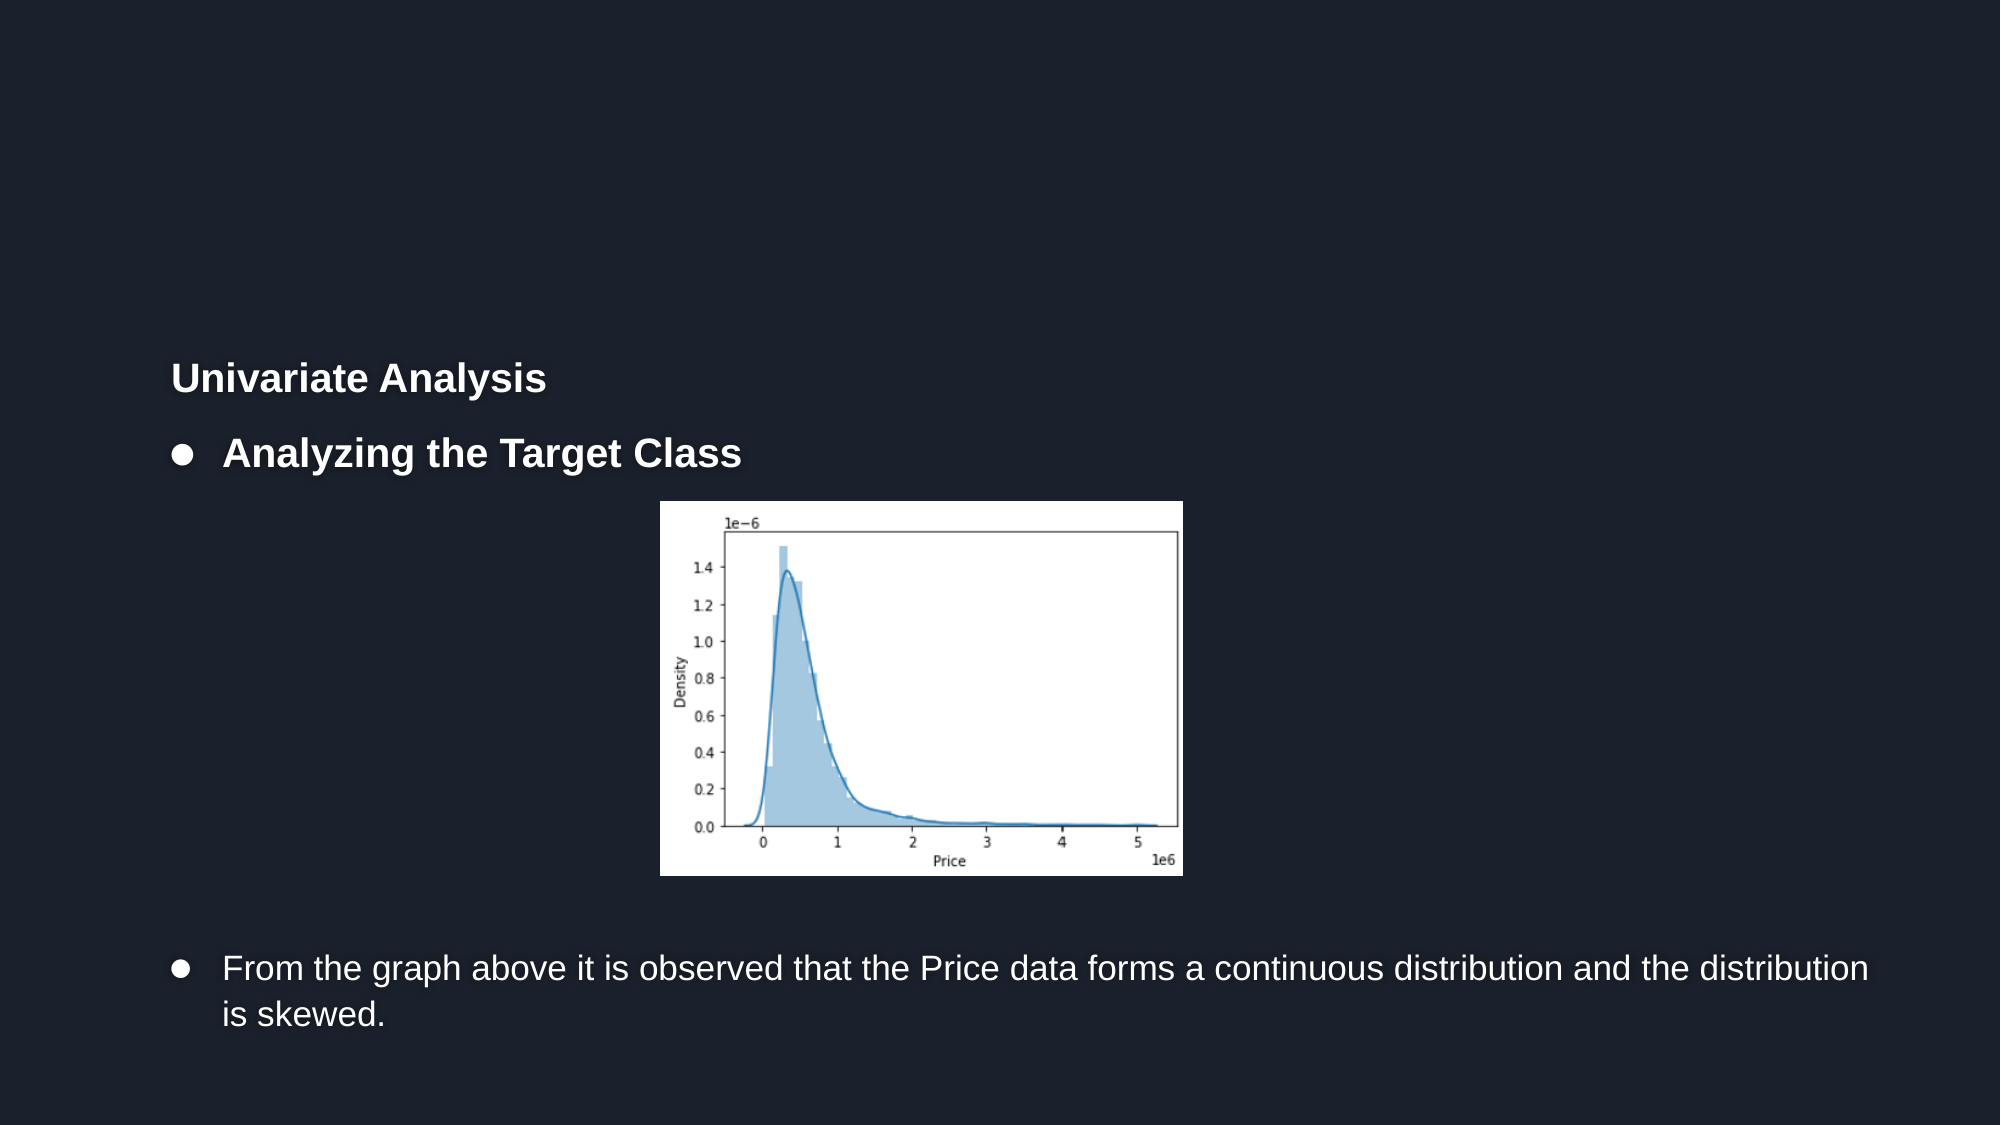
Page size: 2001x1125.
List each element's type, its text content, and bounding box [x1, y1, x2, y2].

list Univariate Analysis Analyzing the Target Class From the graph above it is observed that the Price data forms a continuous distribution and the distribution is skewed. [149, 340, 1900, 1044]
picture [659, 501, 1183, 876]
